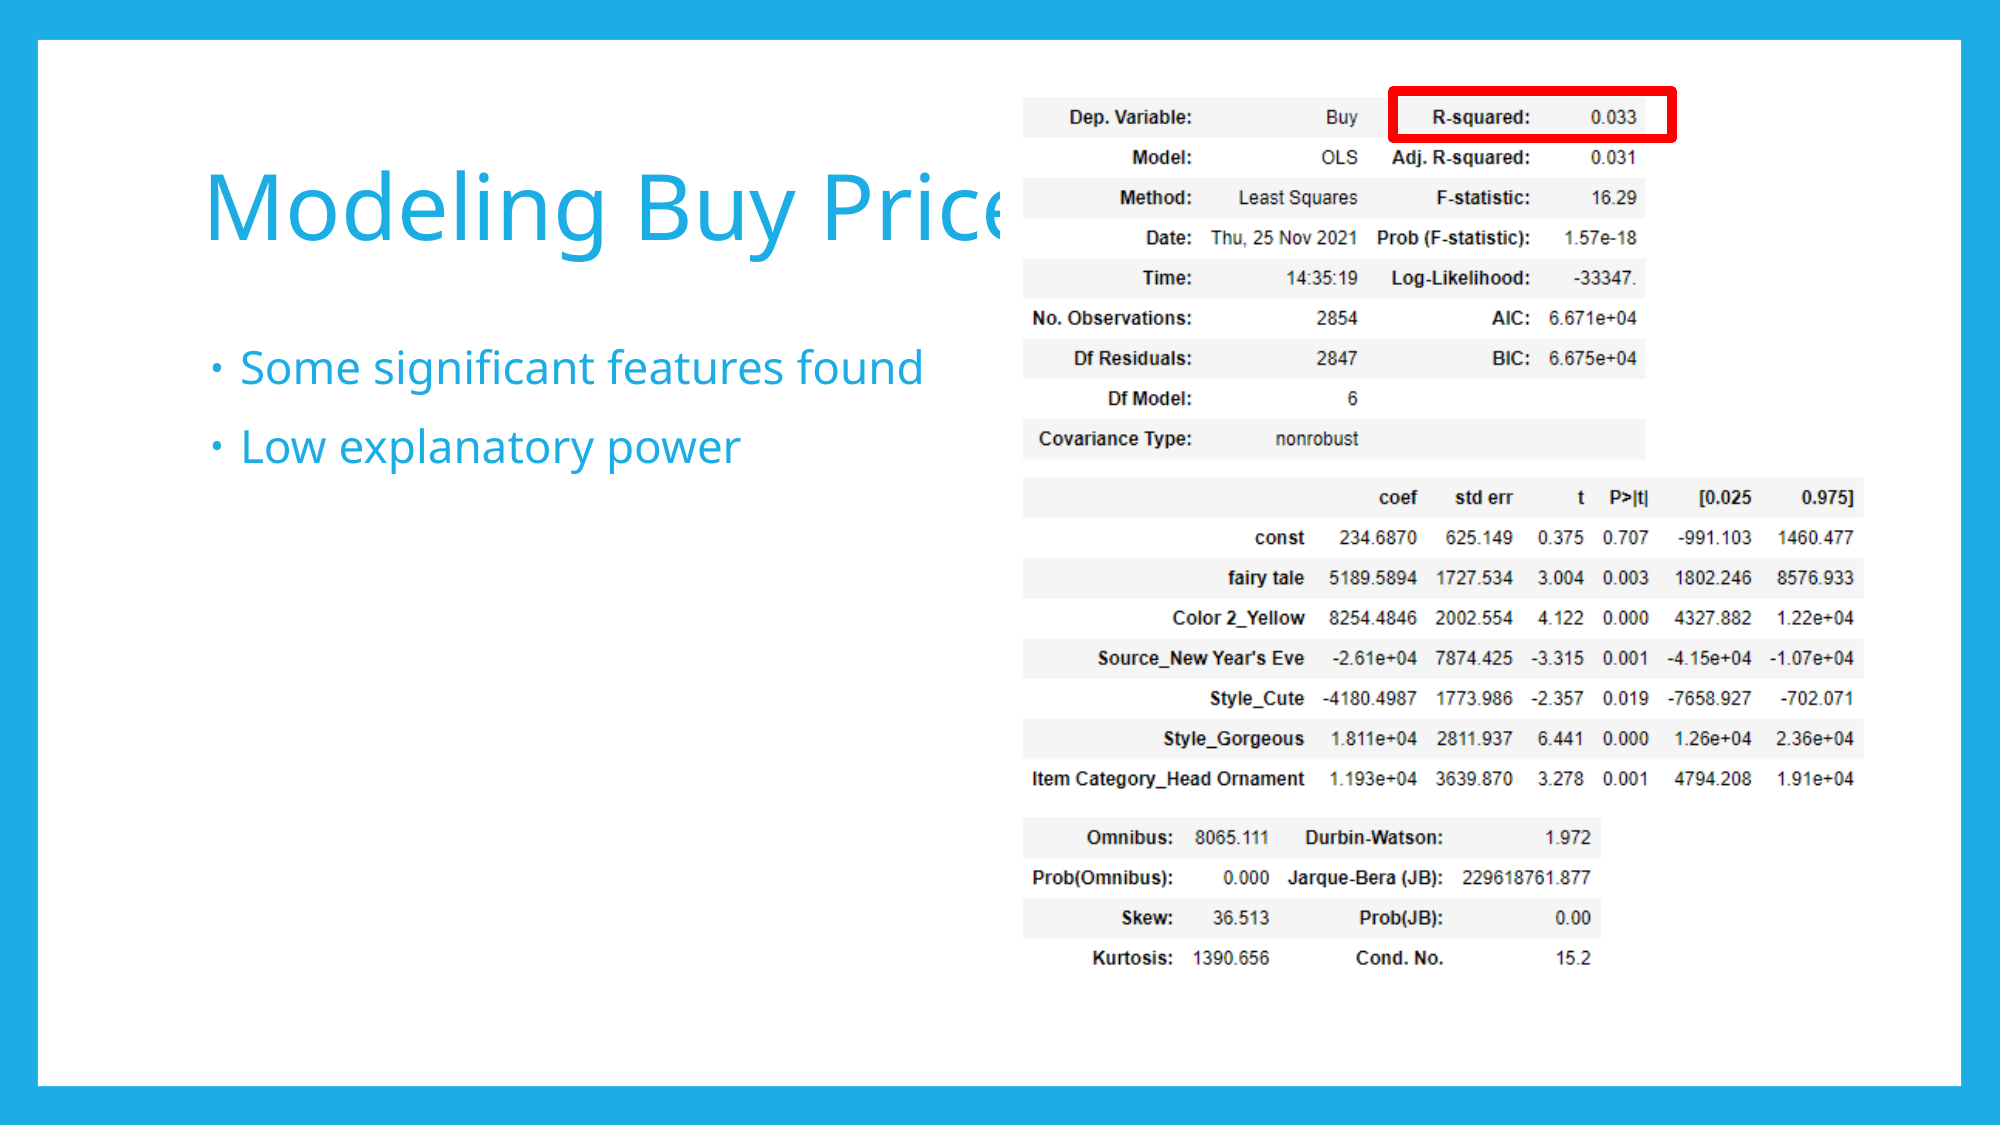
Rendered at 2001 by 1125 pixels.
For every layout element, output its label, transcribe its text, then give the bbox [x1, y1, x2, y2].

title Modeling Buy Price [187, 99, 994, 323]
list Some significant features found Low explanatory power [187, 337, 1808, 1000]
picture [1000, 87, 1898, 985]
